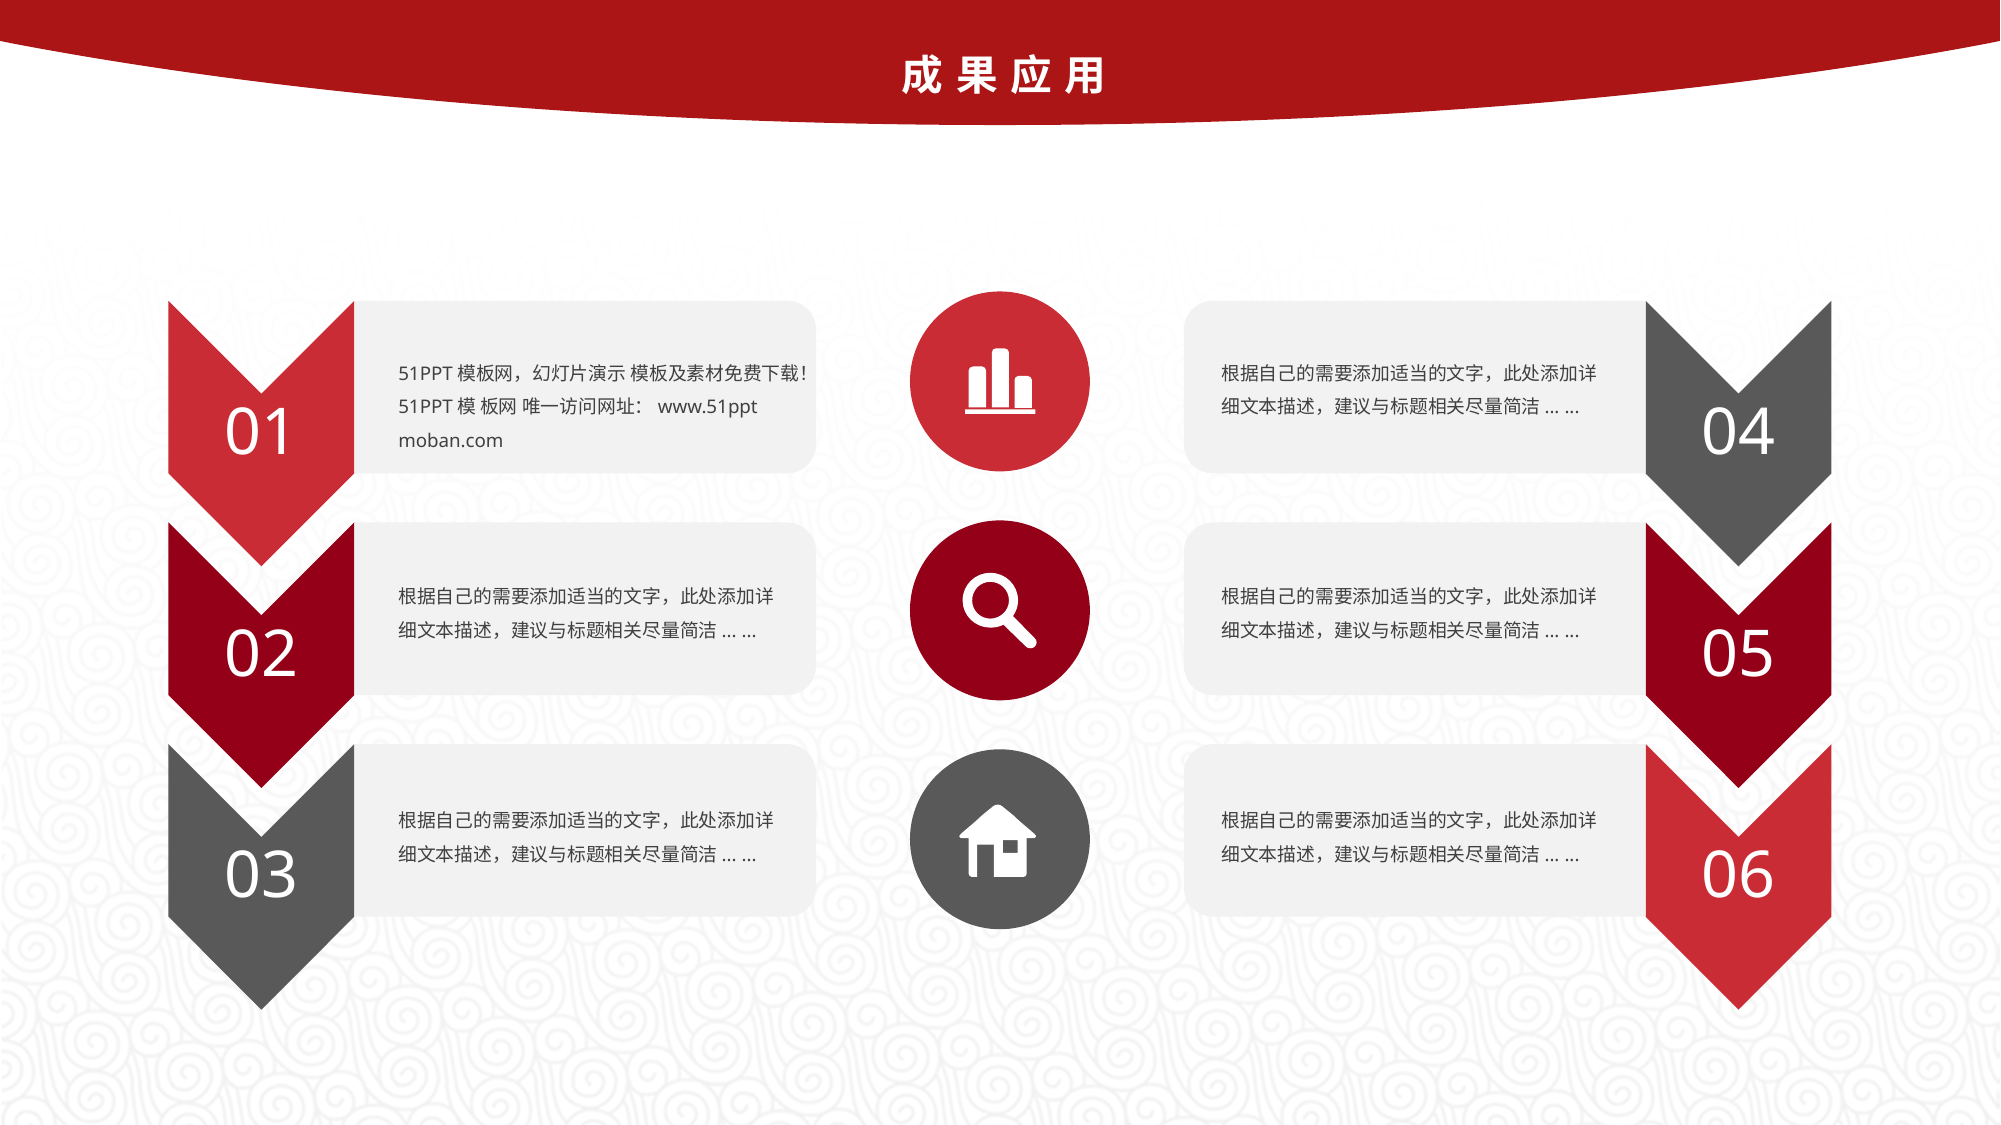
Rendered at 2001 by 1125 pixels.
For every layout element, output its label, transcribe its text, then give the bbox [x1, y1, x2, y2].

text_box [908, 519, 1091, 702]
text_box [1182, 299, 1647, 475]
text_box 05 [1646, 519, 1833, 790]
text_box 04 [1645, 298, 1833, 568]
text_box [962, 572, 1037, 649]
text_box [908, 290, 1091, 473]
text_box 根据自己的需要添加适当的文字，此处添加详细文本描述，建议与标题相关尽量简洁... ... [1206, 566, 1622, 649]
text_box 成果应用 [824, 40, 1184, 106]
text_box [353, 299, 818, 475]
text_box 根据自己的需要添加适当的文字，此处添加详细文本描述，建议与标题相关尽量简洁... ... [1206, 342, 1622, 425]
text_box 02 [167, 519, 354, 790]
text_box [1182, 743, 1647, 918]
text_box 01 [167, 298, 355, 568]
text_box 根据自己的需要添加适当的文字，此处添加详细文本描述，建议与标题相关尽量简洁... ... [383, 566, 799, 649]
text_box [353, 743, 818, 918]
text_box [965, 348, 1036, 414]
text_box [908, 748, 1091, 931]
text_box 根据自己的需要添加适当的文字，此处添加详细文本描述，建议与标题相关尽量简洁... ... [383, 789, 799, 873]
text_box 51PPT模板网，幻灯片演示 模板及素材免费下载！ 51PPT模 板网 唯一访问网址：www.51ppt moban.com [383, 342, 852, 459]
text_box 03 [167, 741, 356, 1012]
text_box 06 [1645, 741, 1833, 1012]
text_box [353, 521, 818, 697]
text_box 根据自己的需要添加适当的文字，此处添加详细文本描述，建议与标题相关尽量简洁... ... [1206, 789, 1622, 873]
text_box [959, 804, 1036, 877]
text_box [1182, 521, 1647, 697]
